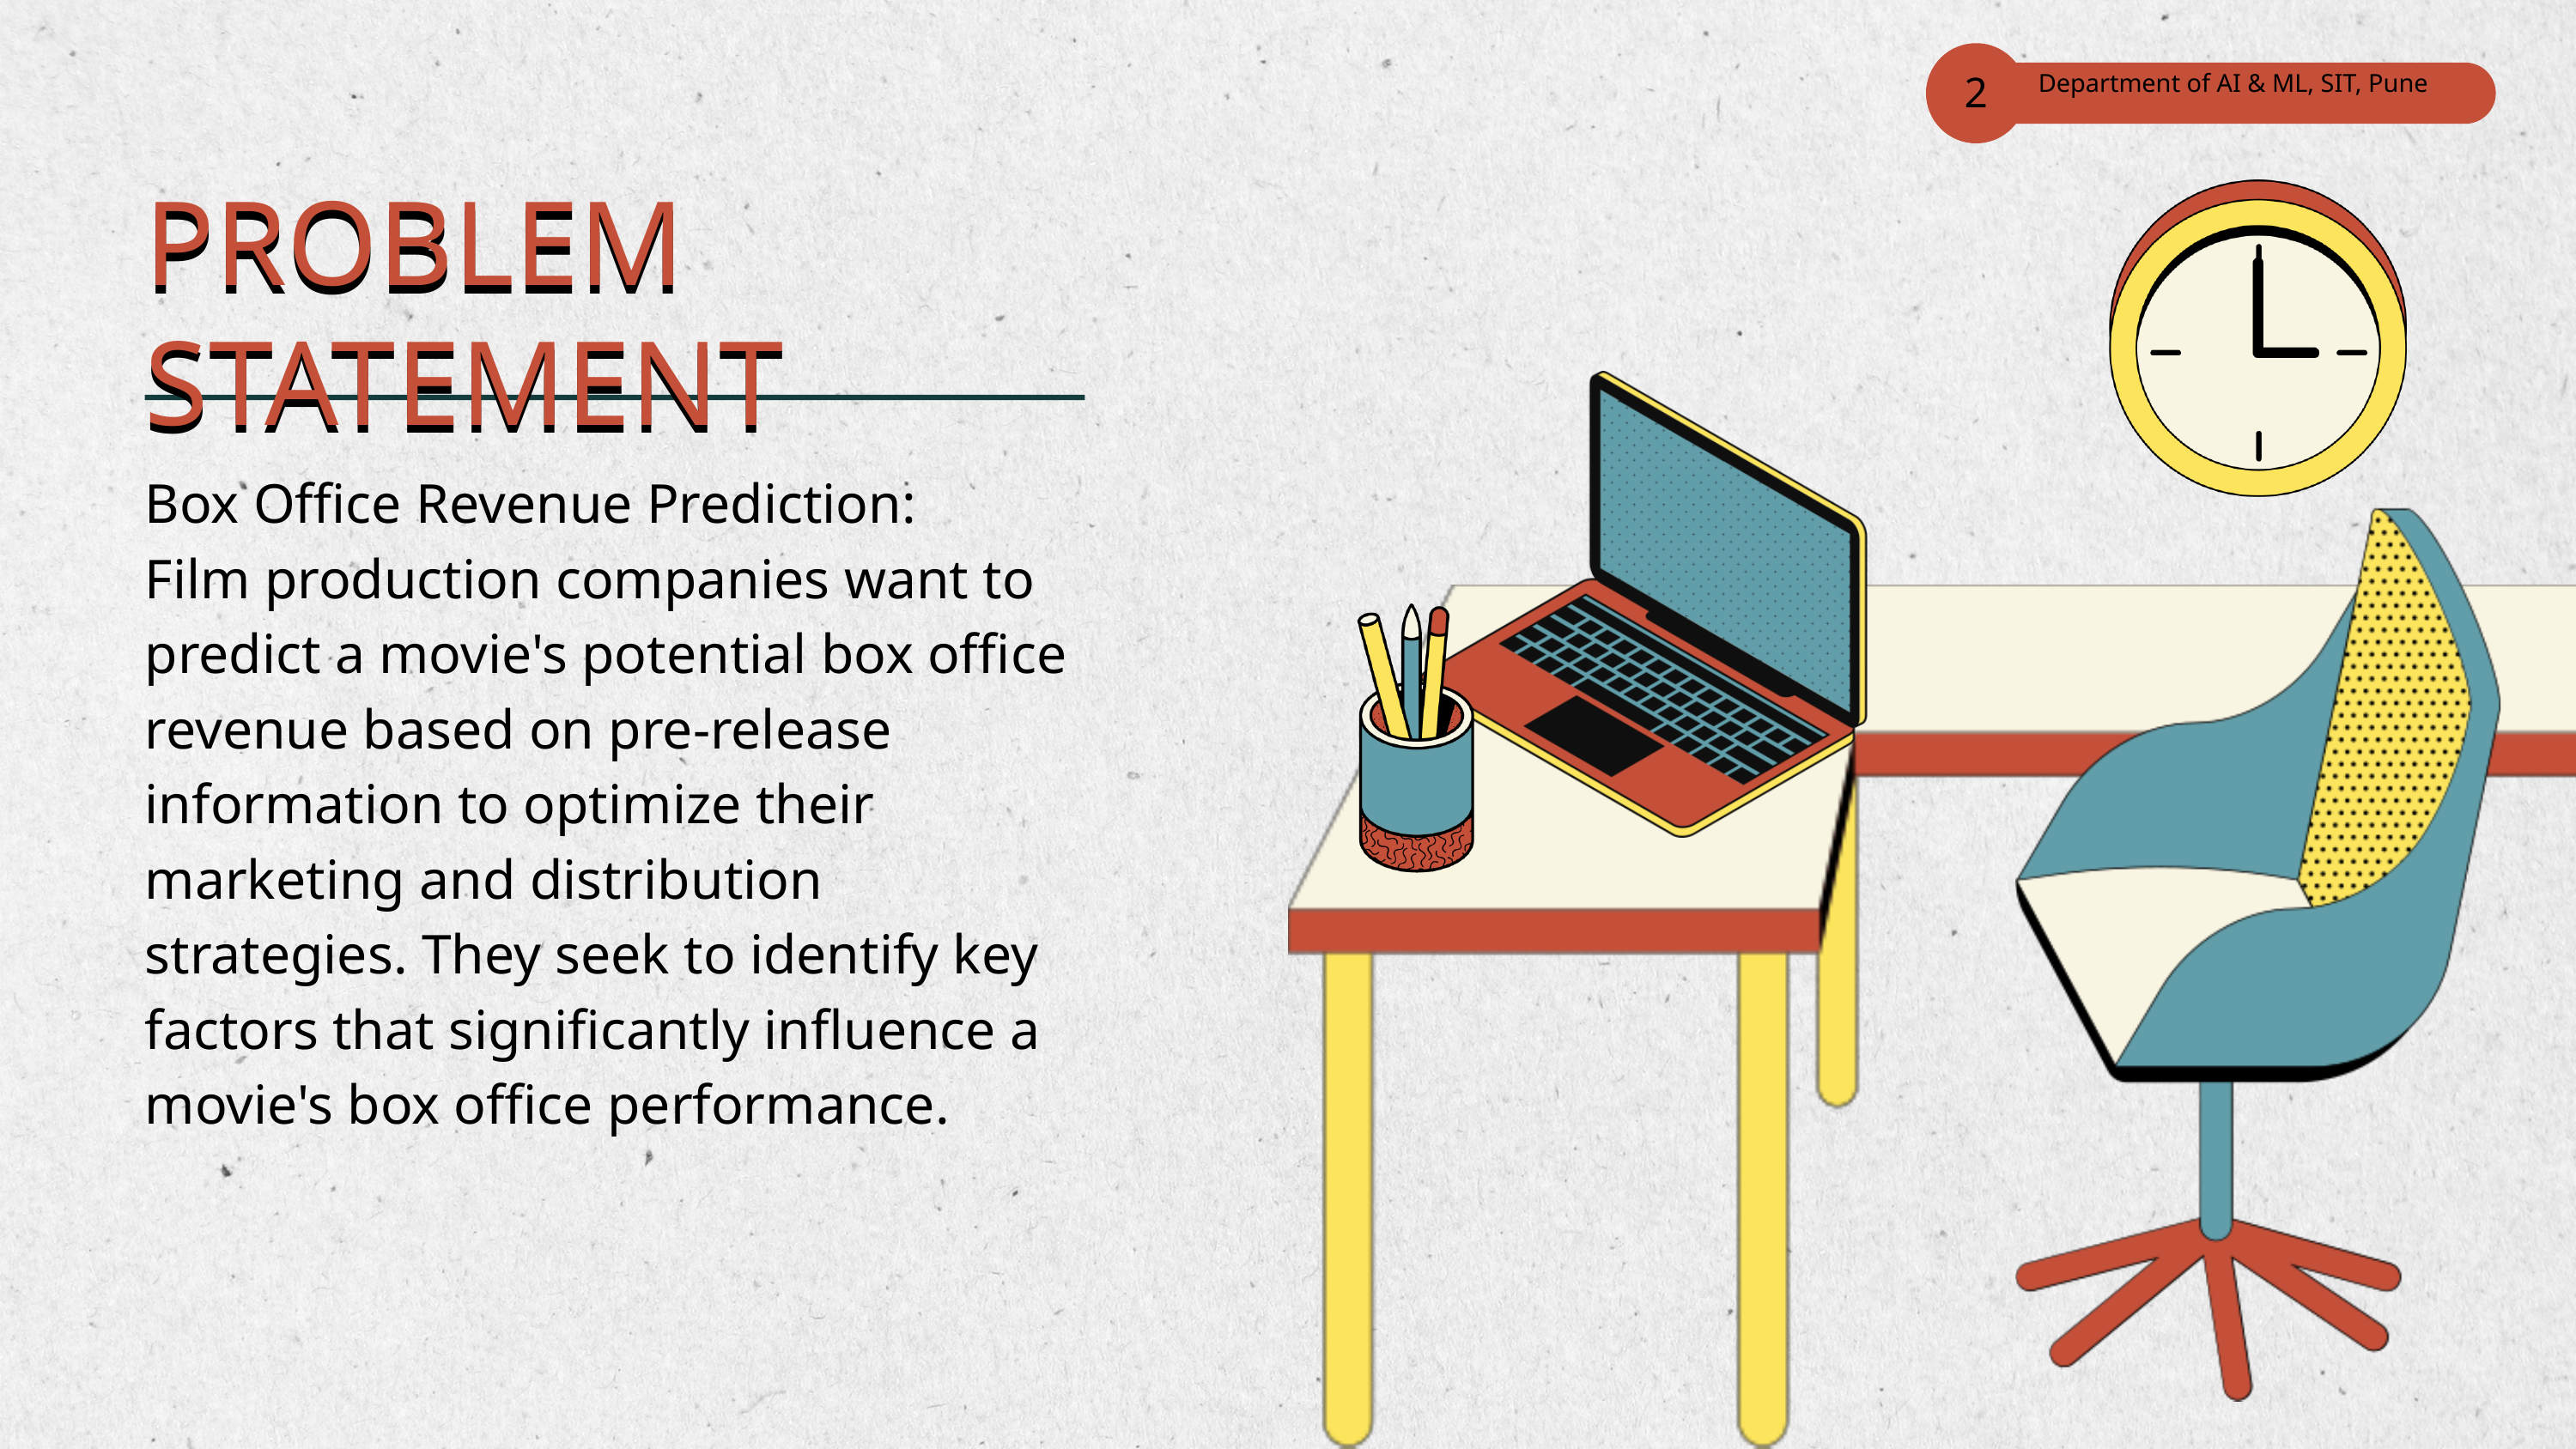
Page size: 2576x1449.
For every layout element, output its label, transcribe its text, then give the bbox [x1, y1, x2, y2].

text_box [2109, 179, 2407, 494]
text_box Box Office Revenue Prediction: Film production companies want to predict a movie's potential box office revenue based on pre-release information to optimize their marketing and distribution strategies. They seek to identify key factors that significantly influence a movie's box office performance. [144, 458, 1085, 1136]
text_box [1420, 371, 1868, 838]
text_box PROBLEM STATEMENT [144, 449, 1085, 457]
text_box PROBLEM STATEMENT [144, 169, 1085, 449]
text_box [1925, 42, 2496, 144]
text_box [1354, 603, 1479, 873]
text_box [0, 0, 2576, 1449]
text_box [2015, 494, 2501, 1402]
text_box [1287, 585, 2576, 1449]
